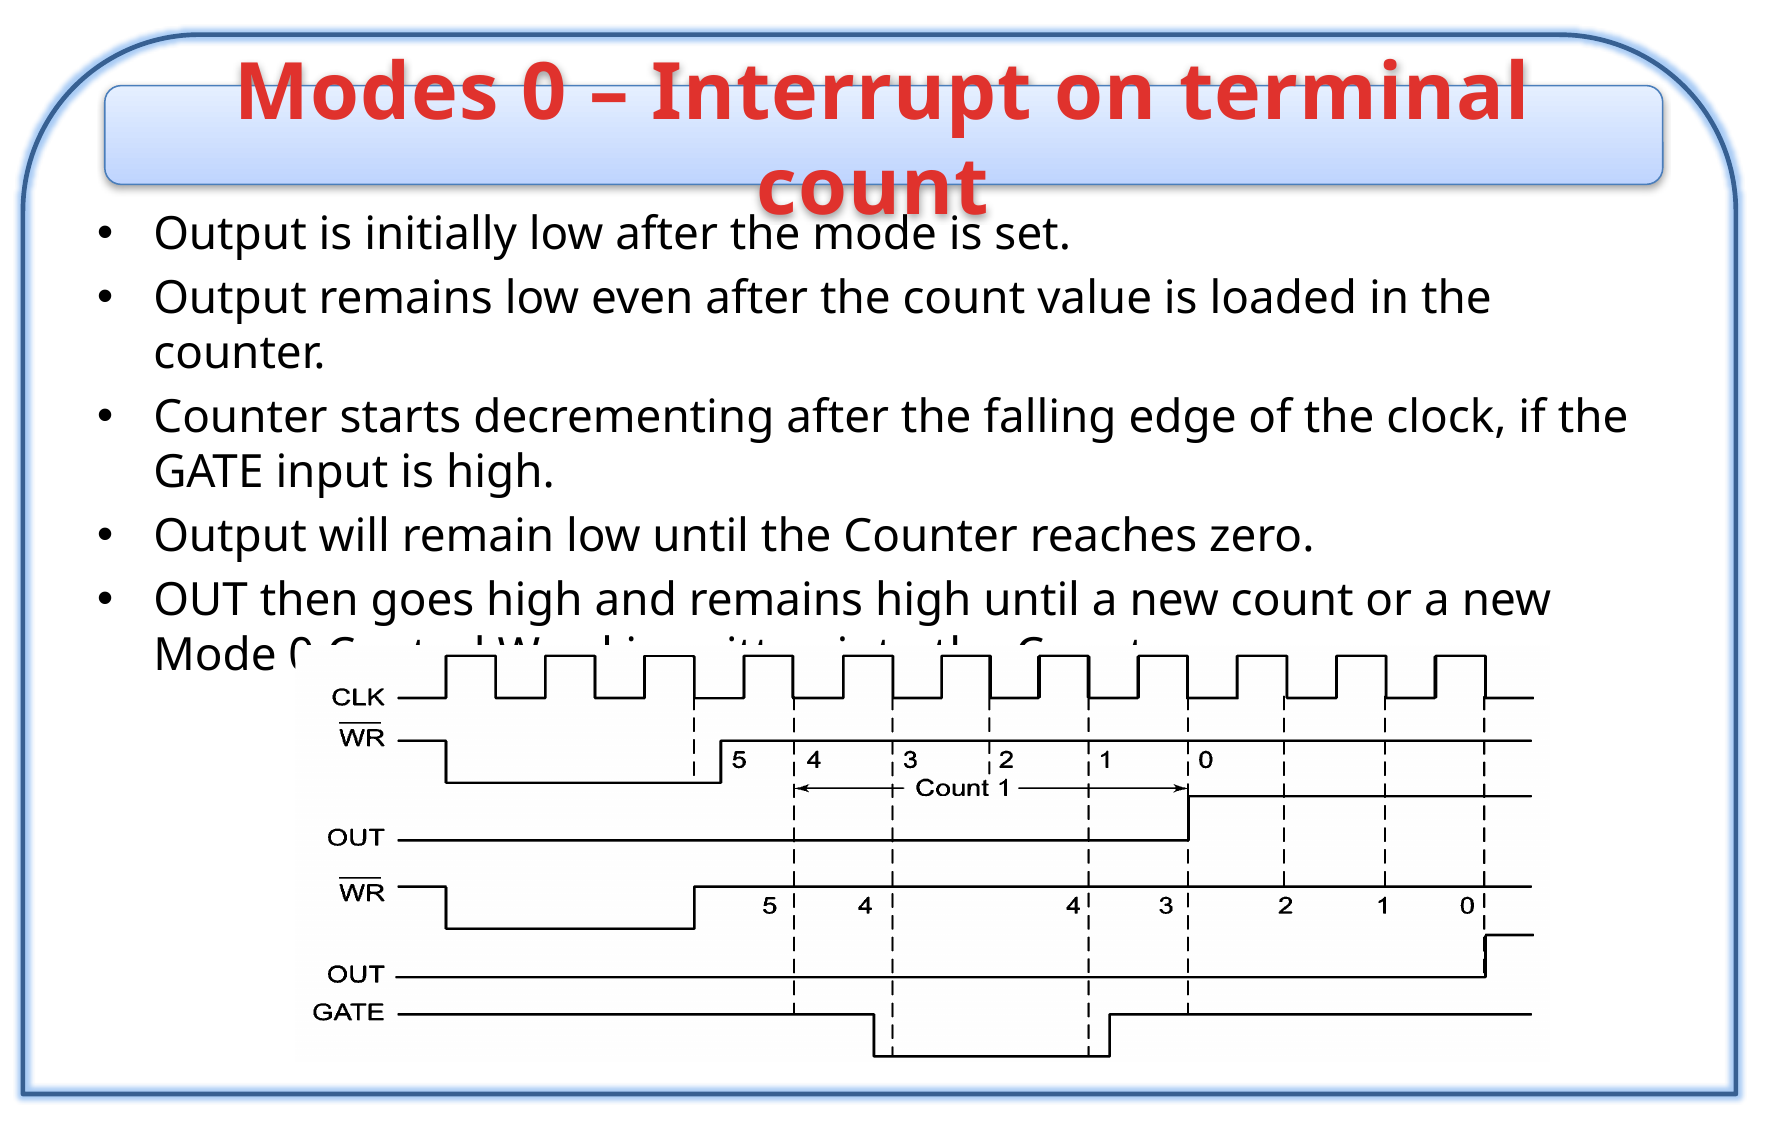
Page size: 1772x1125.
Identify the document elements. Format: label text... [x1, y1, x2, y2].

picture [295, 644, 1550, 1062]
text_box [20, 32, 1738, 1097]
text_box Modes 0 – Interrupt on terminal count [103, 84, 1664, 186]
